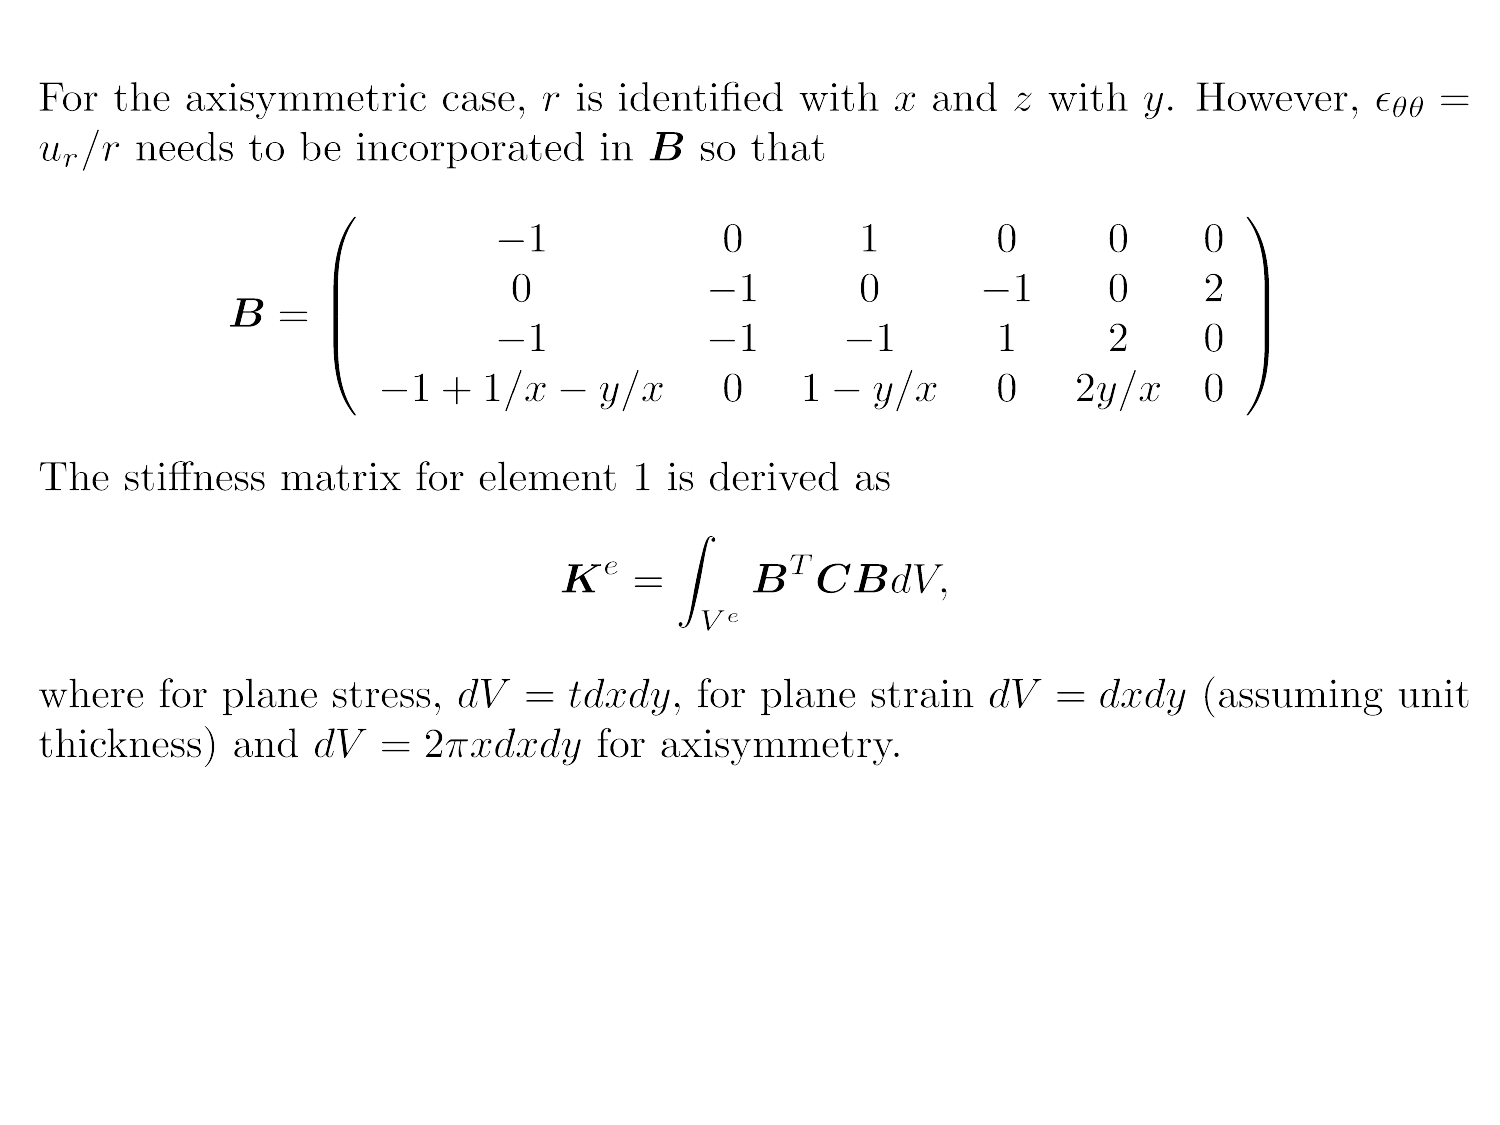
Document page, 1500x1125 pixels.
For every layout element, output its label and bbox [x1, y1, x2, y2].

picture [35, 77, 1470, 771]
